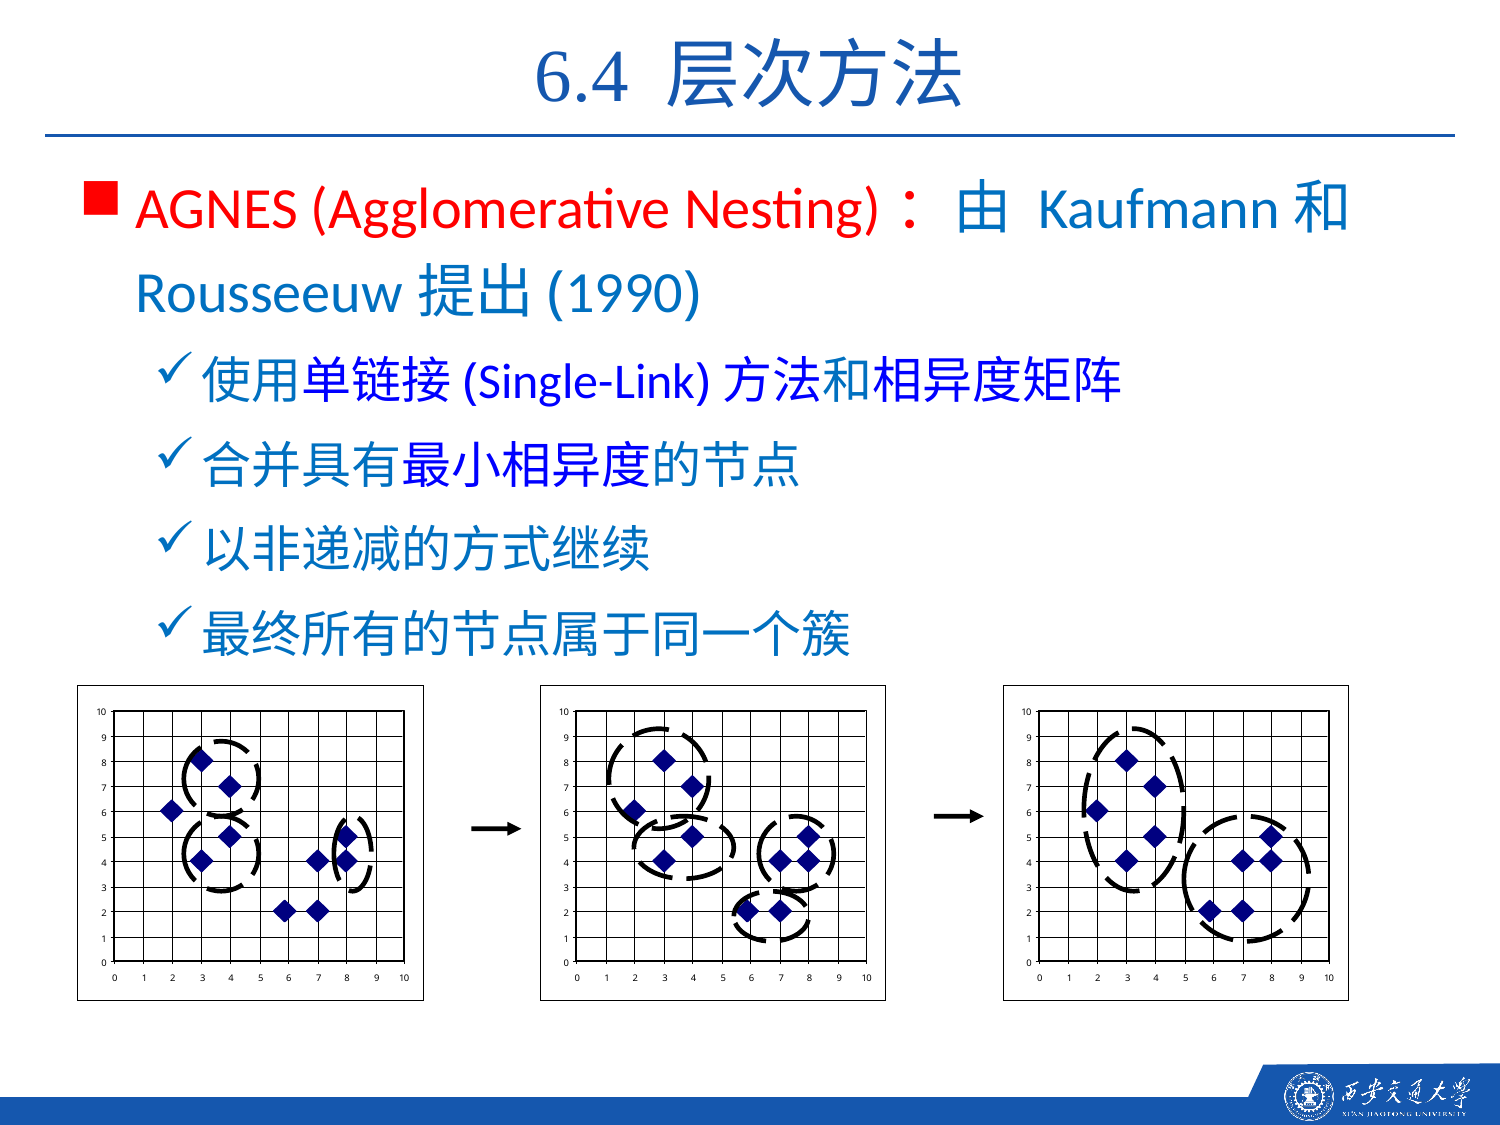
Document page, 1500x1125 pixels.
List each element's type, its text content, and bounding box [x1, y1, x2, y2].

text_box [533, 678, 897, 1010]
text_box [71, 678, 434, 1010]
text_box AGNES (Agglomerative Nesting)：由 Kaufmann和Rousseeuw提出(1990) 使用单链接(Single-Link)方法和相异度矩阵 合并具有最小相异度的节点 以非递减的方式继续 最终所有的节点属于同一个簇 [64, 149, 1436, 849]
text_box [996, 678, 1360, 1010]
text_box [471, 822, 522, 835]
text_box [933, 810, 984, 823]
text_box 6.4 层次方法 [0, 19, 1500, 124]
